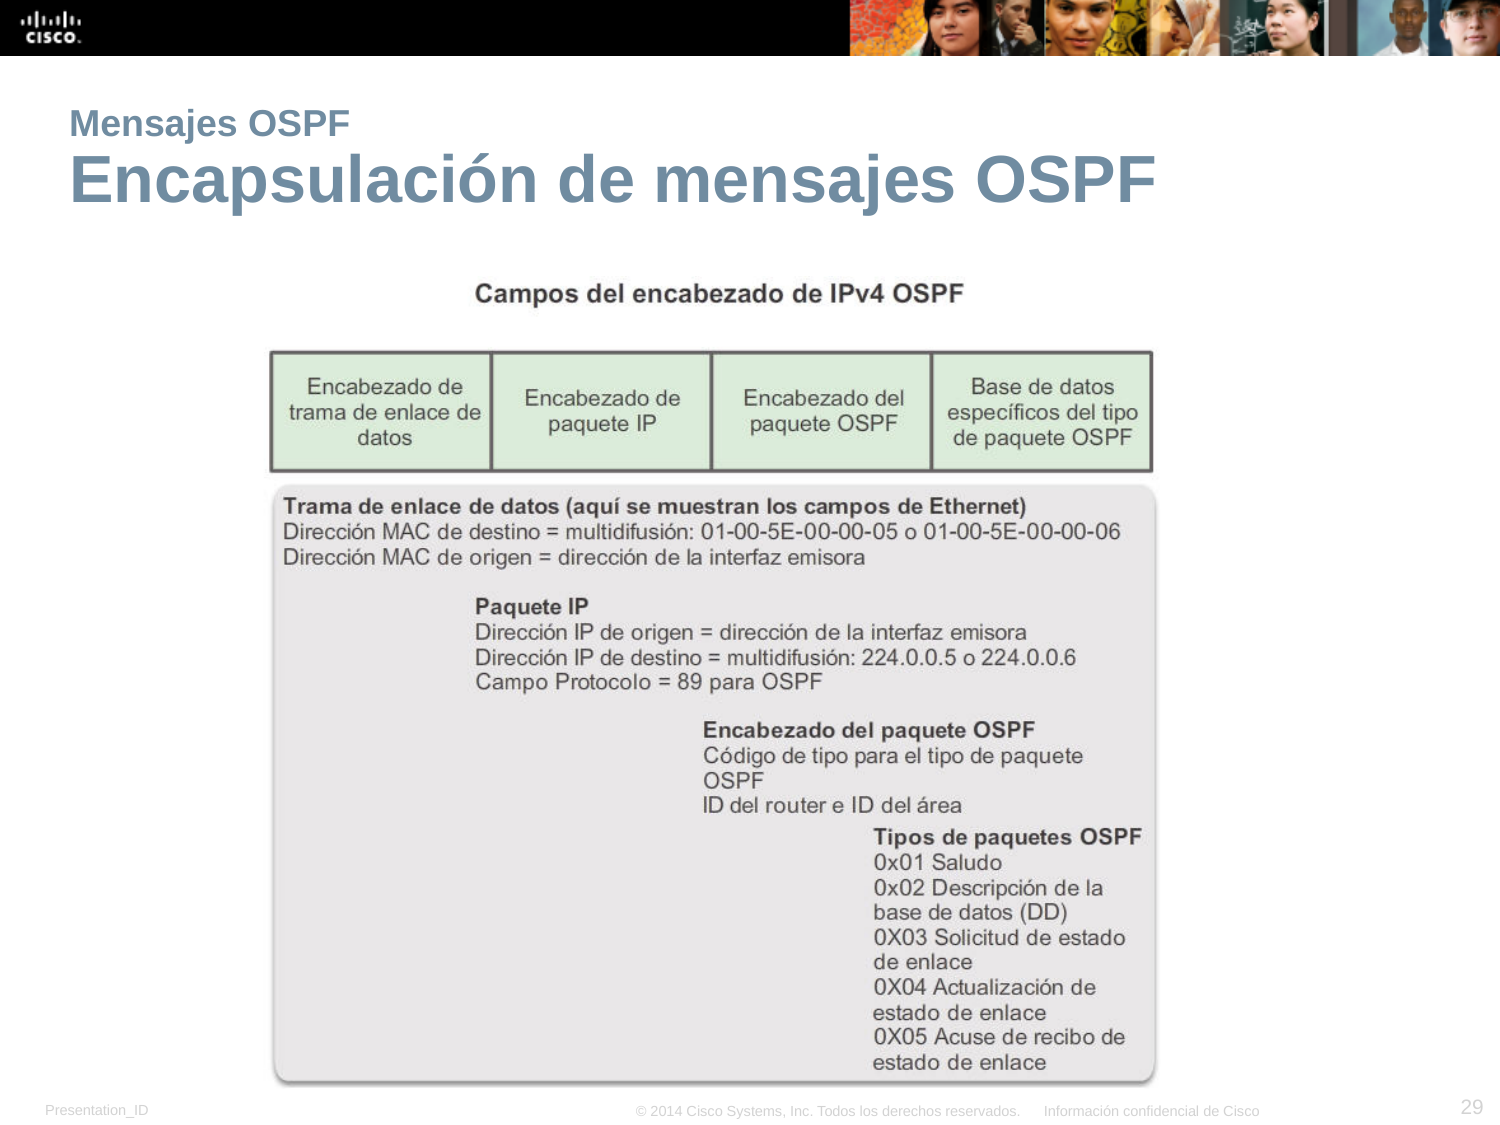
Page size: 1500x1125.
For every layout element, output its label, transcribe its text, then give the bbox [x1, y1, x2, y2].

picture [0, 0, 1500, 56]
title Mensajes OSPF Encapsulación de mensajes OSPF [55, 80, 1444, 224]
picture [254, 276, 1161, 1089]
